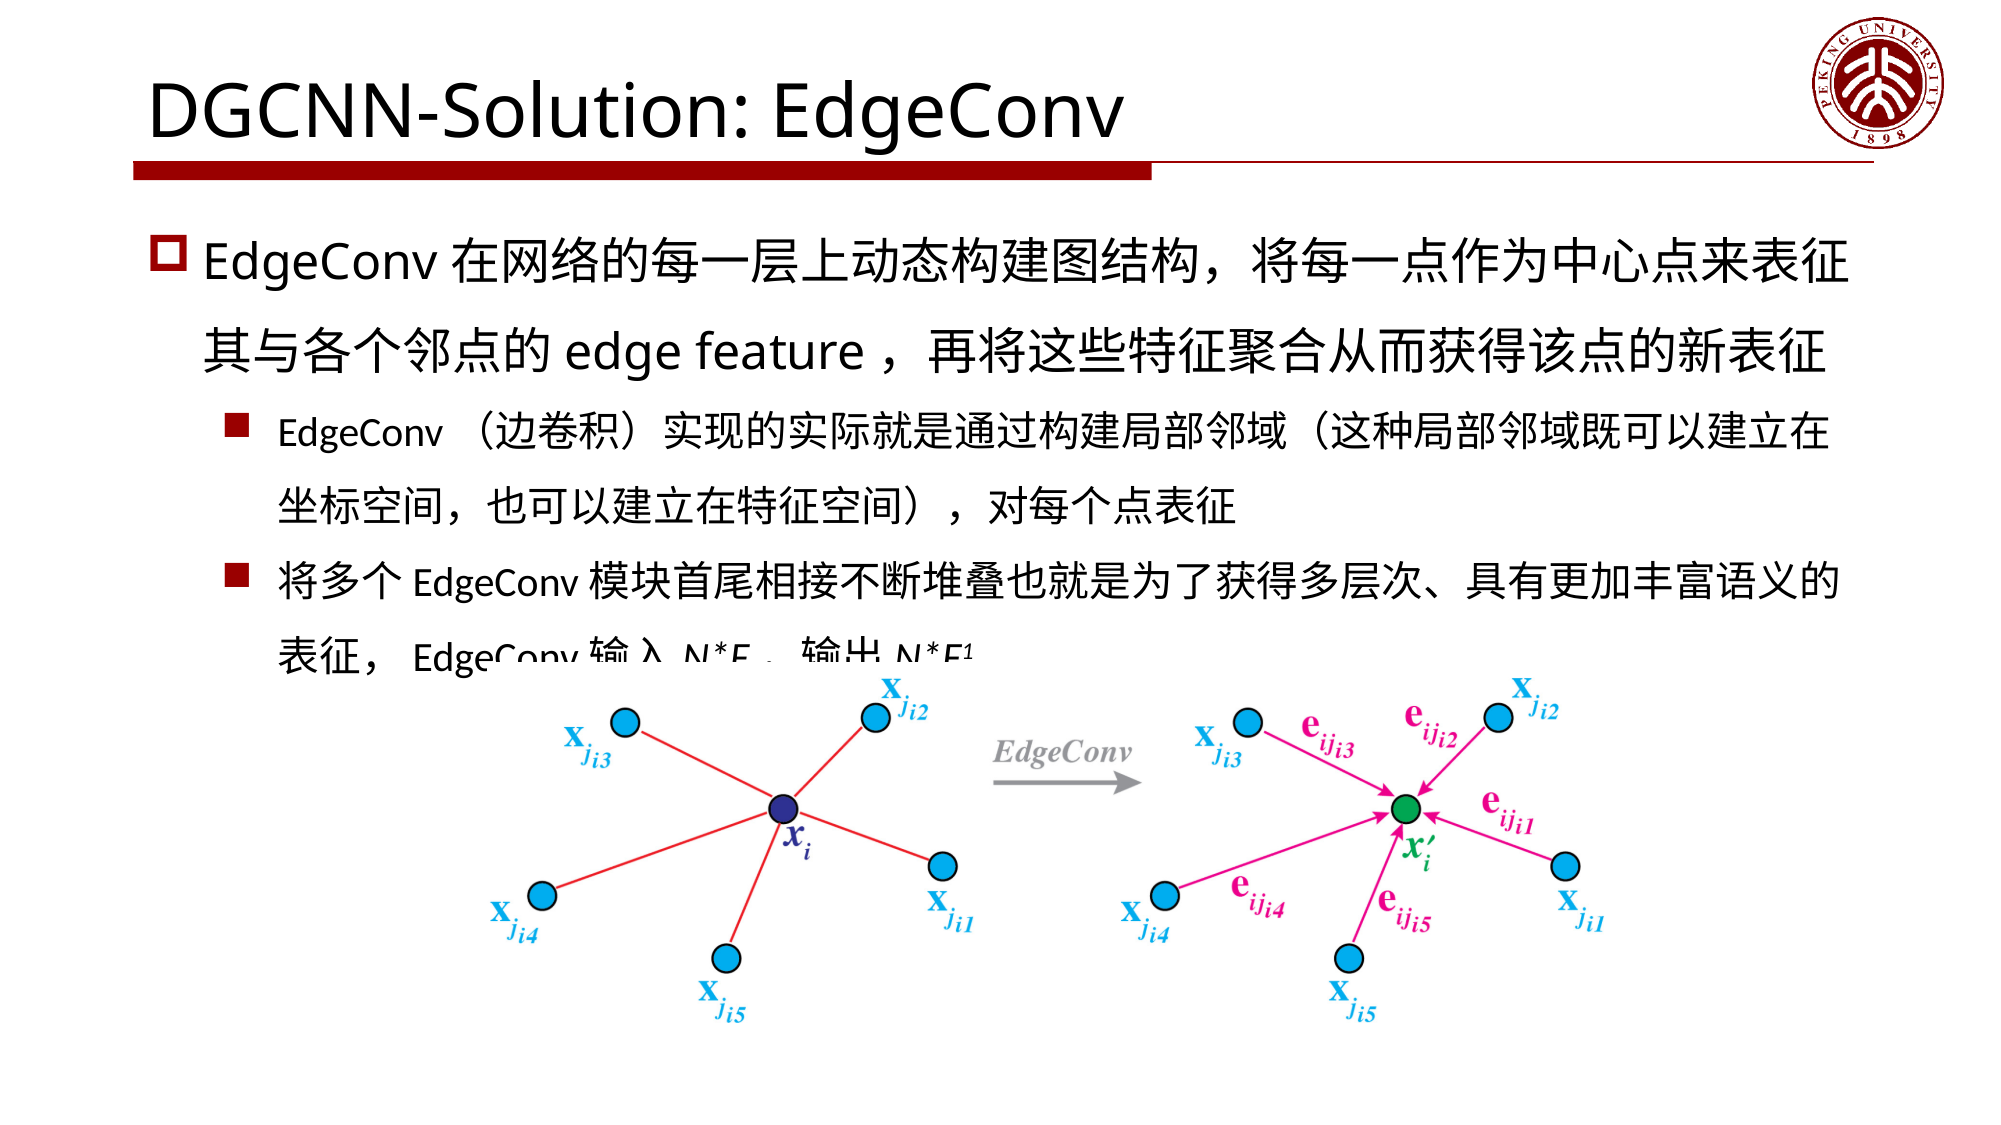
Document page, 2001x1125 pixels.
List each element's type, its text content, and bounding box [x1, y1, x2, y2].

picture [487, 662, 1613, 1030]
picture [1812, 17, 1944, 149]
title DGCNN-Solution: EdgeConv [146, 62, 1771, 154]
list EdgeConv在网络的每一层上动态构建图结构，将每一点作为中心点来表征其与各个邻点的edge feature，再将这些特征聚合从而获得该点的新表征 EdgeConv（边卷积）实现的实际就是通过构建局部邻域（这种局部邻域既可以建立在坐标空间，也可以建立在特征空间），对每个点表征 将多个EdgeConv模块首尾相接不断堆叠也就是为了获得多层次、具有更加丰富语义的表征，EdgeConv输入N*F，输出N*F1 [146, 200, 1863, 867]
